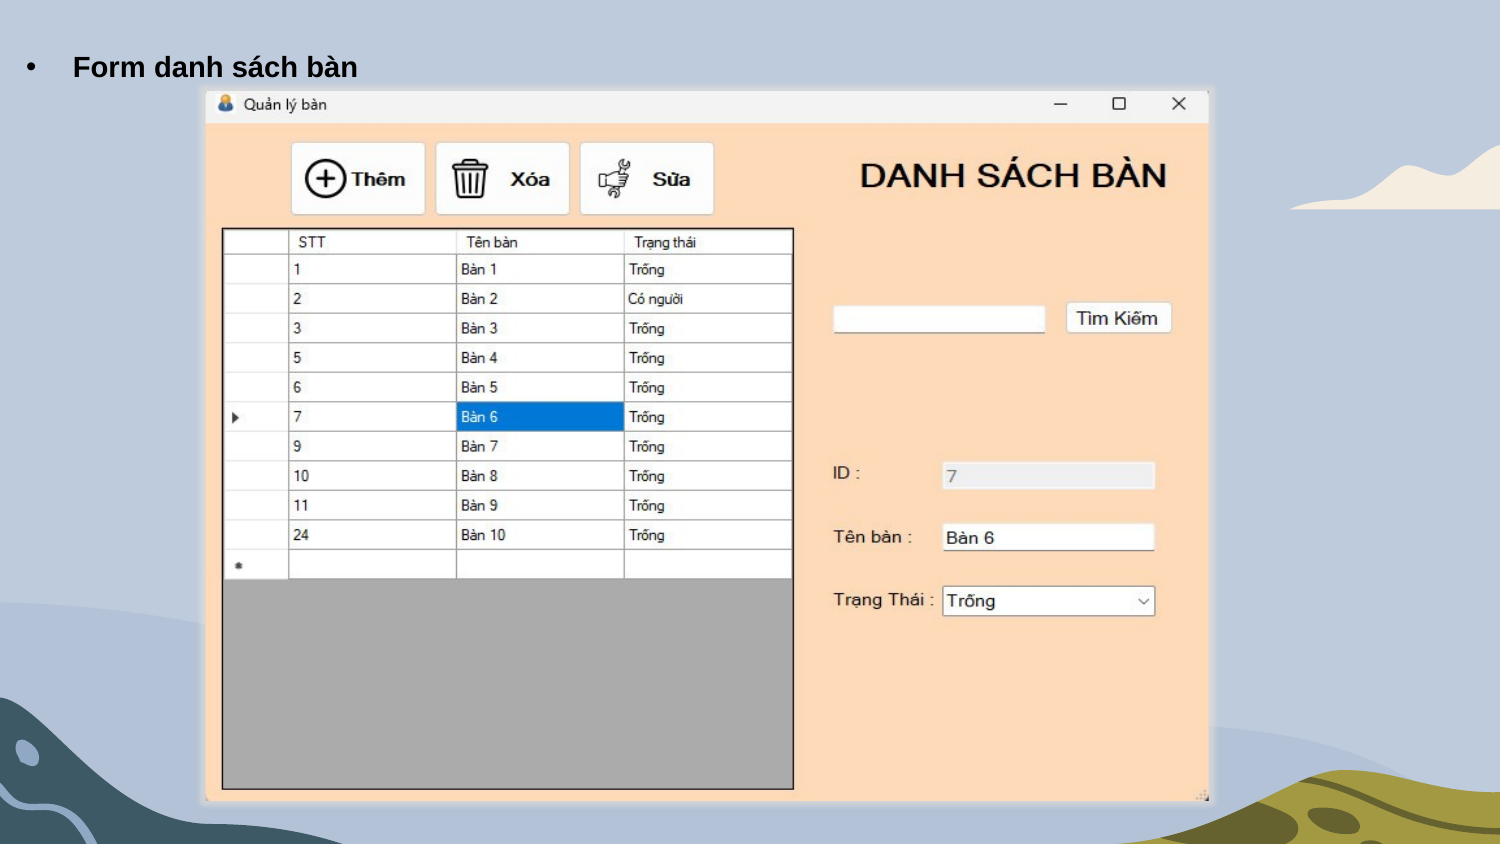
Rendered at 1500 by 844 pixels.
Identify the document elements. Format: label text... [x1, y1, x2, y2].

picture [205, 91, 1209, 801]
text_box [1289, 144, 1500, 210]
text_box Form danh sách bàn [11, 40, 1374, 91]
